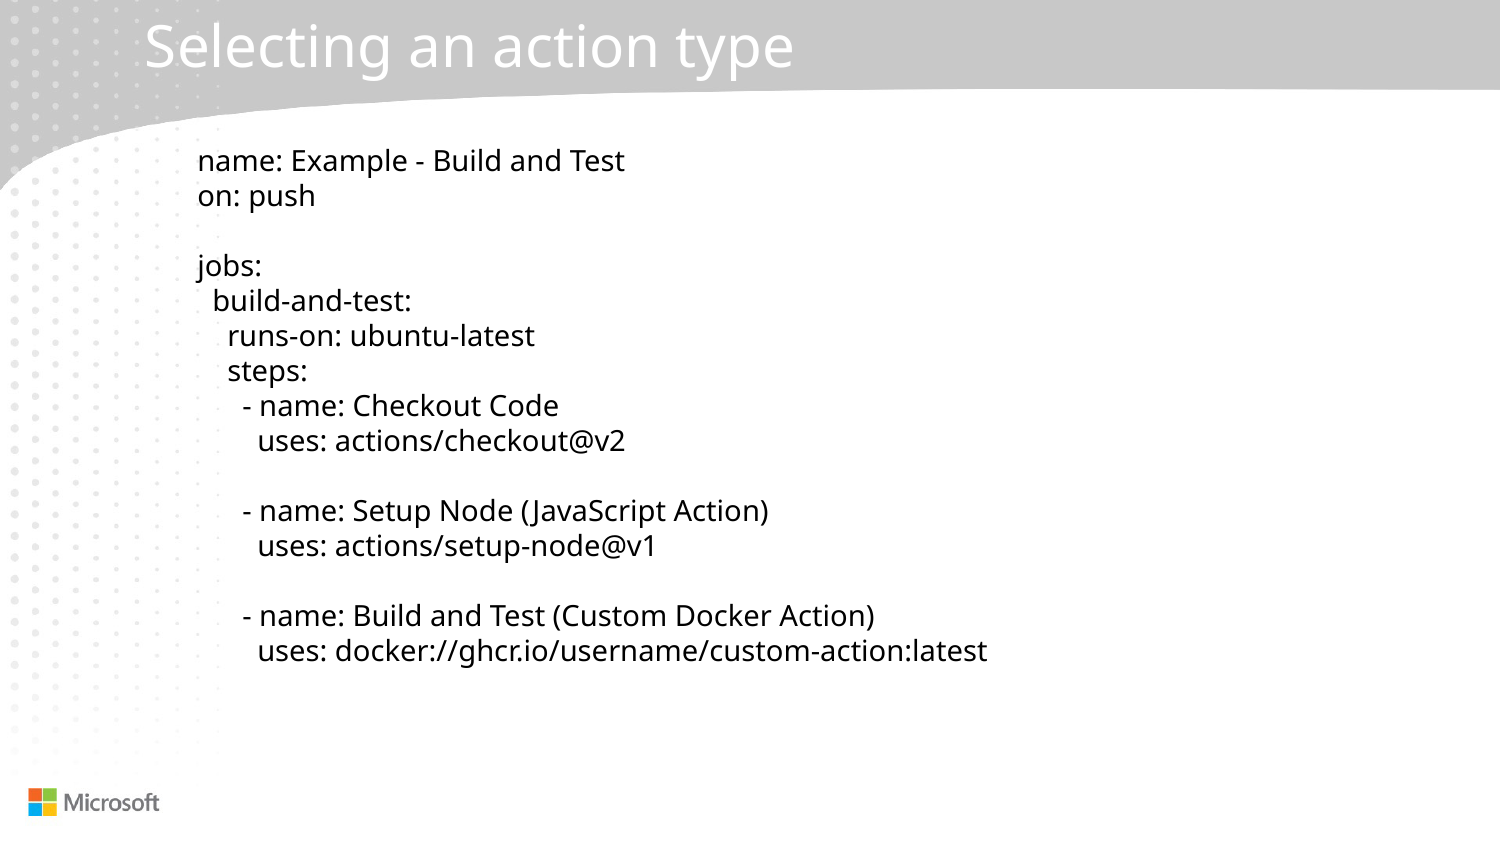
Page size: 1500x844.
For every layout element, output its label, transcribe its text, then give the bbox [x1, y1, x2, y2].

picture [0, 0, 1500, 844]
title Selecting an action type [130, 1, 1369, 78]
list name: Example - Build and Test on: push jobs: build-and-test: runs-on: ubuntu-latest steps: - name: Checkout Code uses: actions/checkout@v2 - name: Setup Node (JavaScript Action) uses: actions/setup-node@v1 - name: Build and Test (Custom Docker Action) uses: docker://ghcr.io/username/custom-action:latest [182, 135, 1500, 844]
